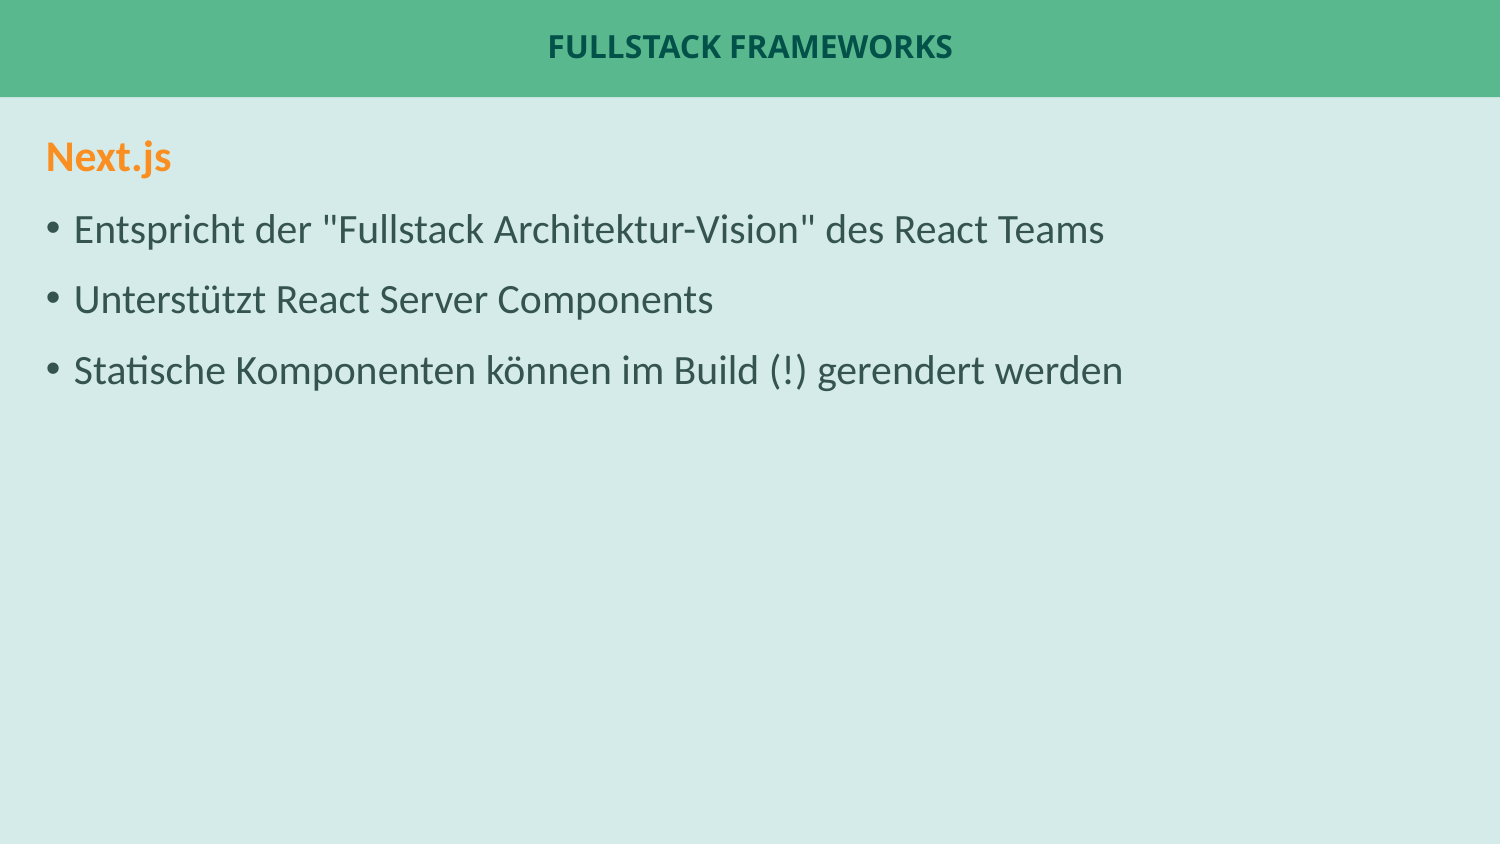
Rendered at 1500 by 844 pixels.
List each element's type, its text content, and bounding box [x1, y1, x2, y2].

list Next.js Entspricht der "Fullstack Architektur-Vision" des React Teams Unterstützt React Server Components Statische Komponenten können im Build (!) gerendert werden [30, 126, 1470, 782]
title Fullstack Frameworks [0, 0, 1500, 98]
